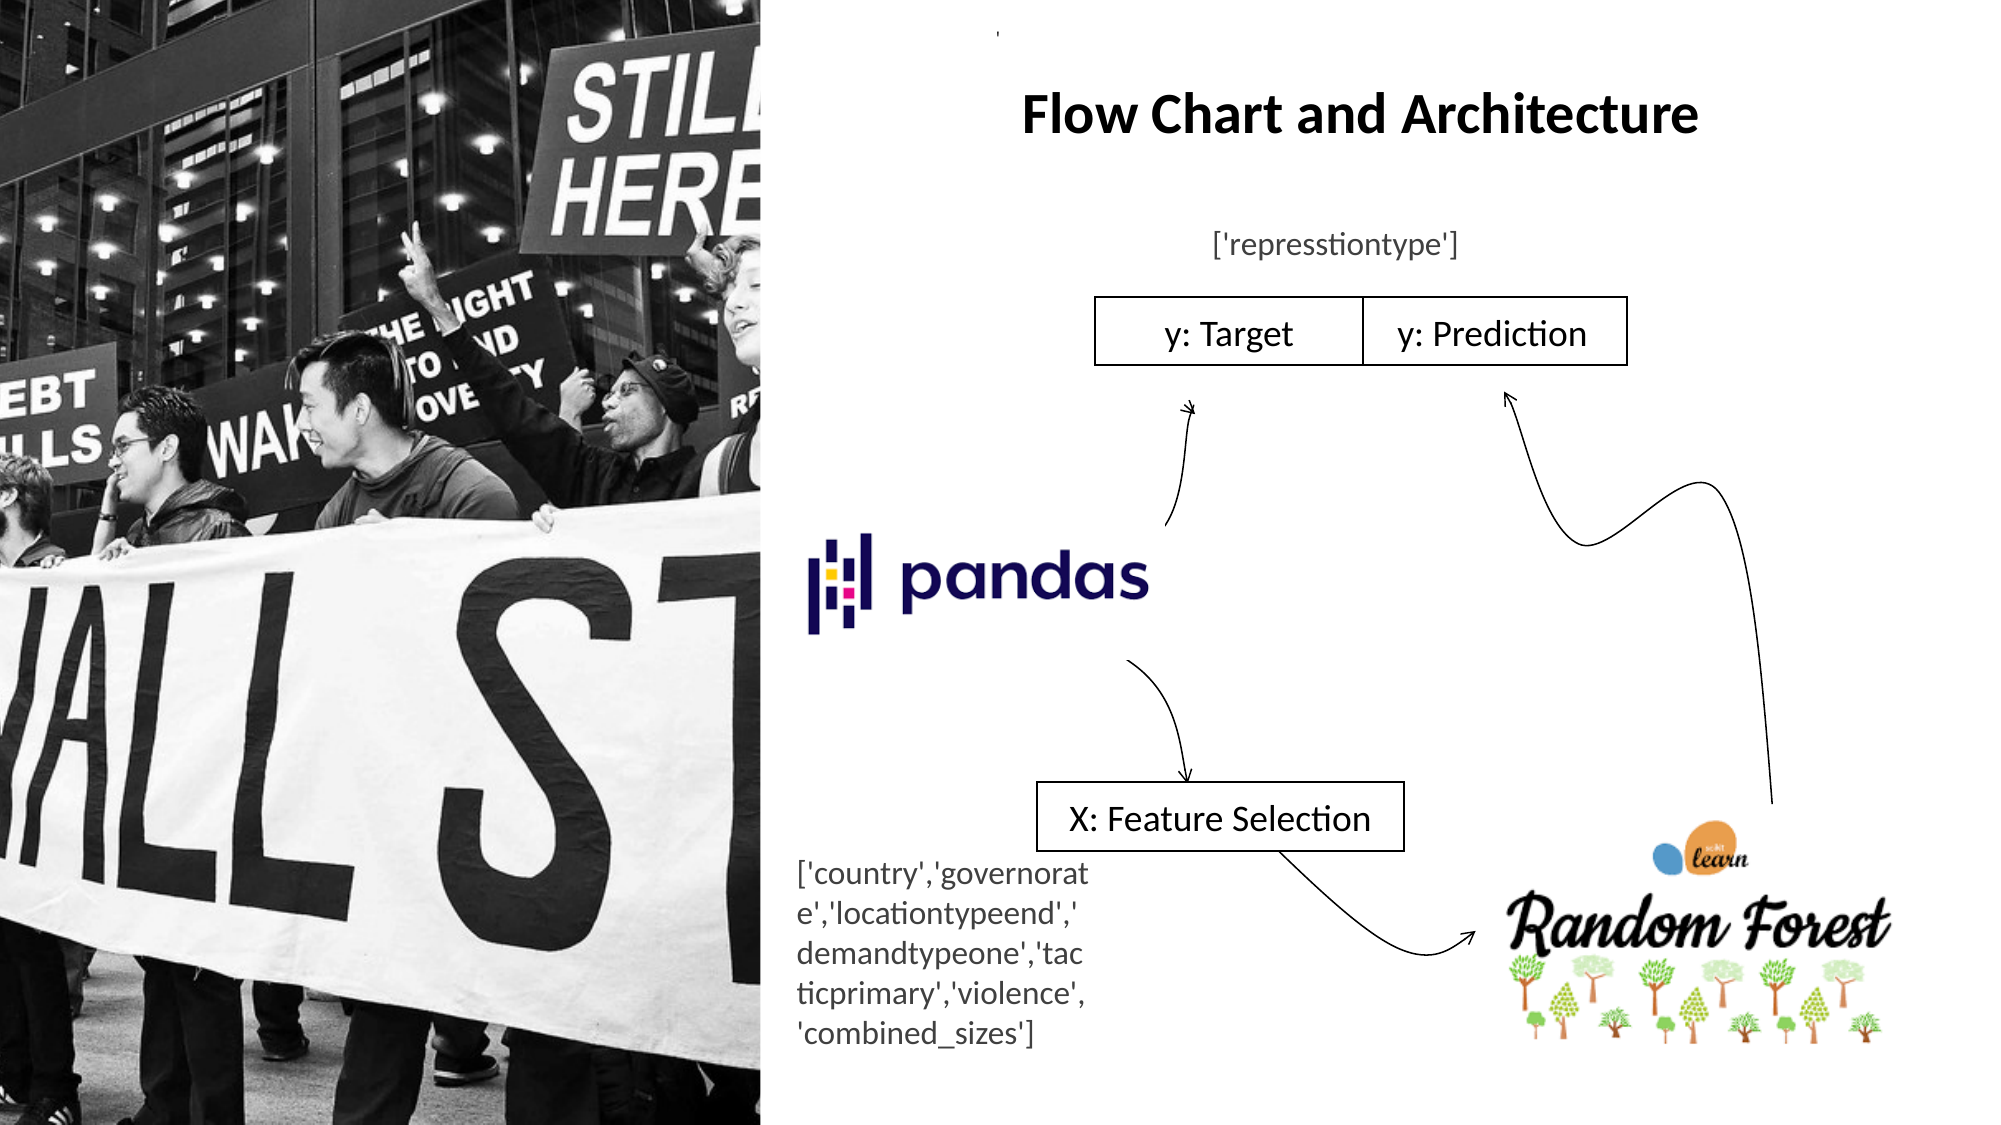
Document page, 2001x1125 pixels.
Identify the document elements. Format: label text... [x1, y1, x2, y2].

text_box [781, 215, 1520, 1062]
picture [792, 508, 1165, 660]
text_box Flow Chart and Architecture [833, 67, 1890, 153]
text_box ' [995, 22, 1004, 53]
picture [0, 0, 761, 1125]
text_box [1520, 296, 1925, 1058]
